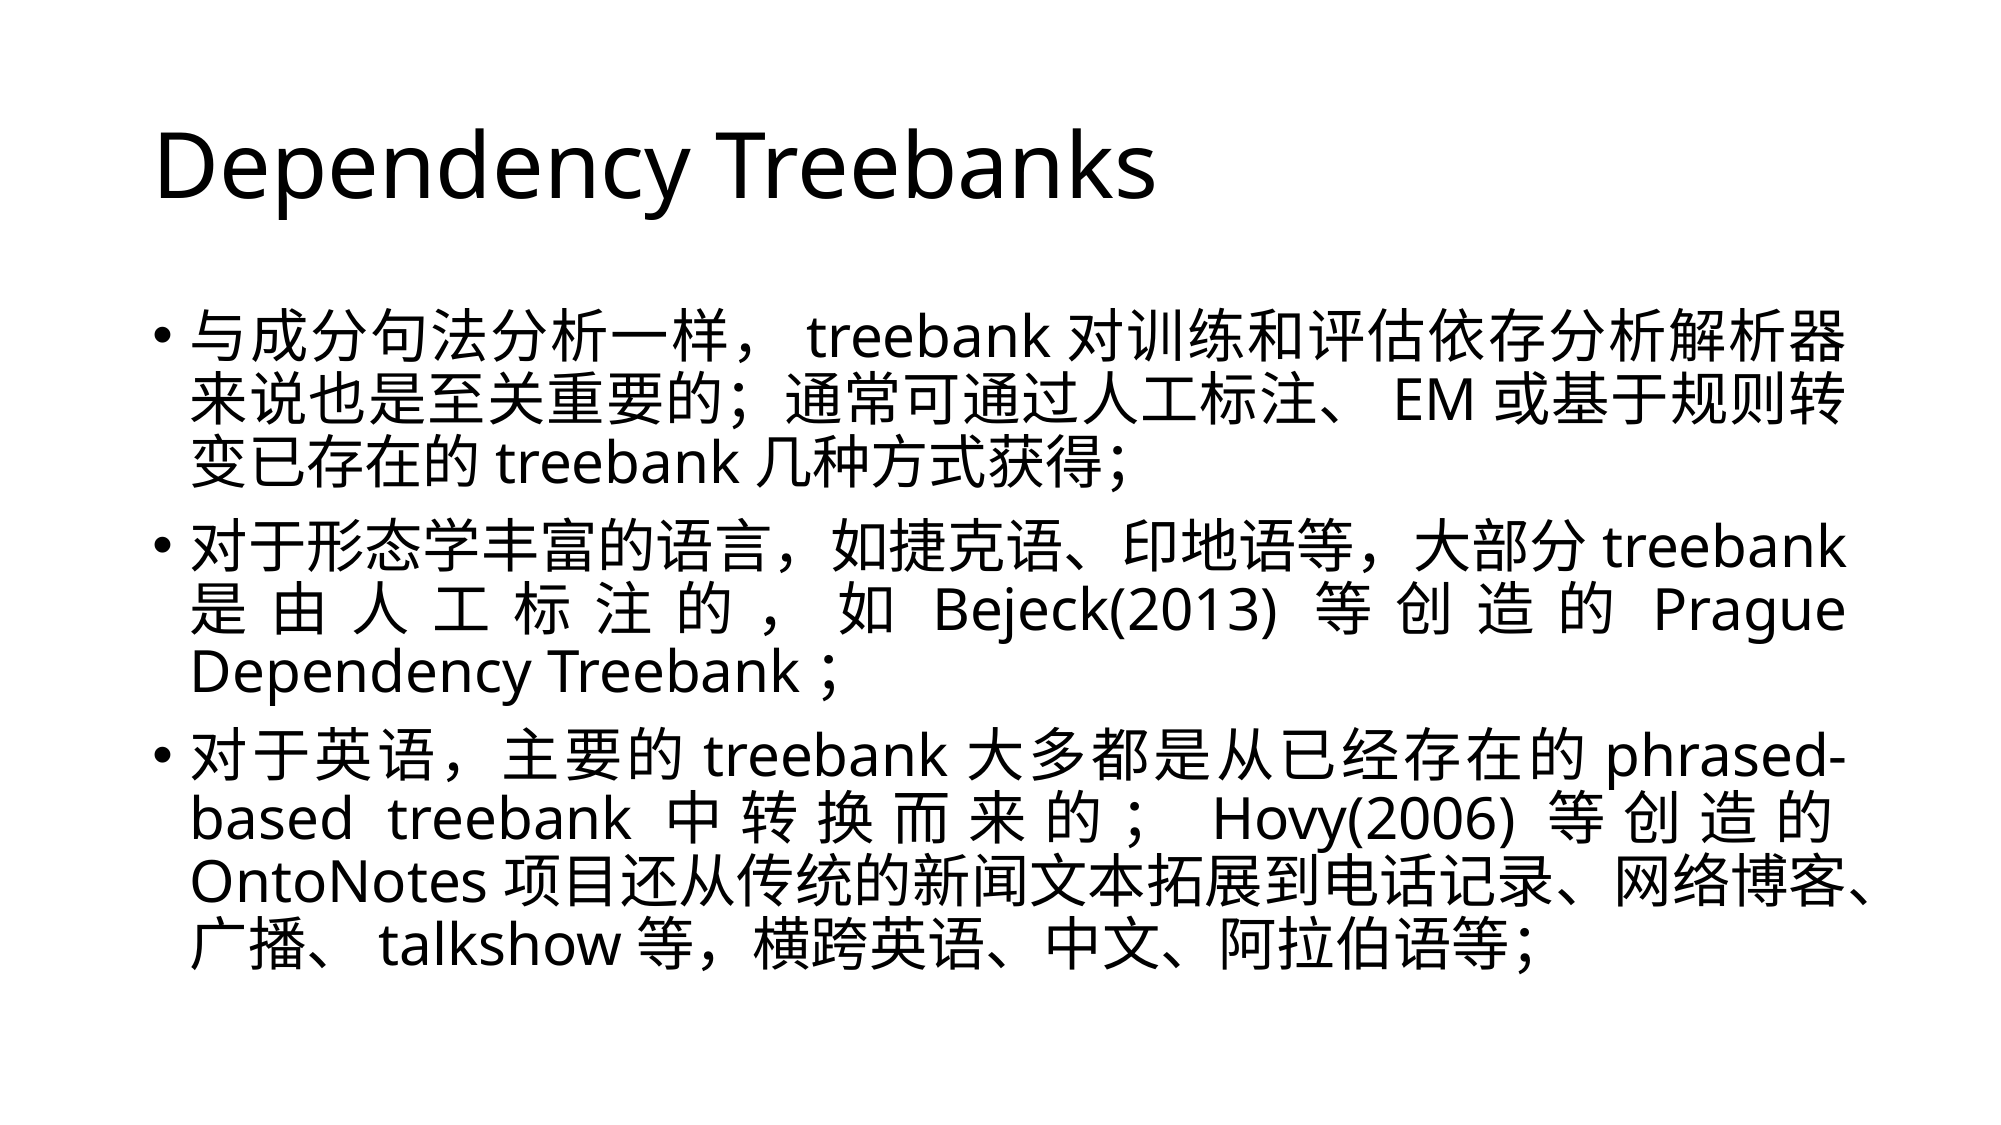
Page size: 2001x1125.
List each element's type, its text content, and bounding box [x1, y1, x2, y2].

list 与成分句法分析一样，treebank对训练和评估依存分析解析器来说也是至关重要的；通常可通过人工标注、EM或基于规则转变已存在的treebank几种方式获得； 对于形态学丰富的语言，如捷克语、印地语等，大部分treebank是由人工标注的，如Bejeck(2013)等创造的Prague Dependency Treebank； 对于英语，主要的treebank大多都是从已经存在的phrased-based treebank中转换而来的；Hovy(2006)等创造的OntoNotes项目还从传统的新闻文本拓展到电话记录、网络博客、广播、talkshow等，横跨英语、中文、阿拉伯语等； [137, 299, 1863, 1014]
title Dependency Treebanks [137, 59, 1863, 278]
